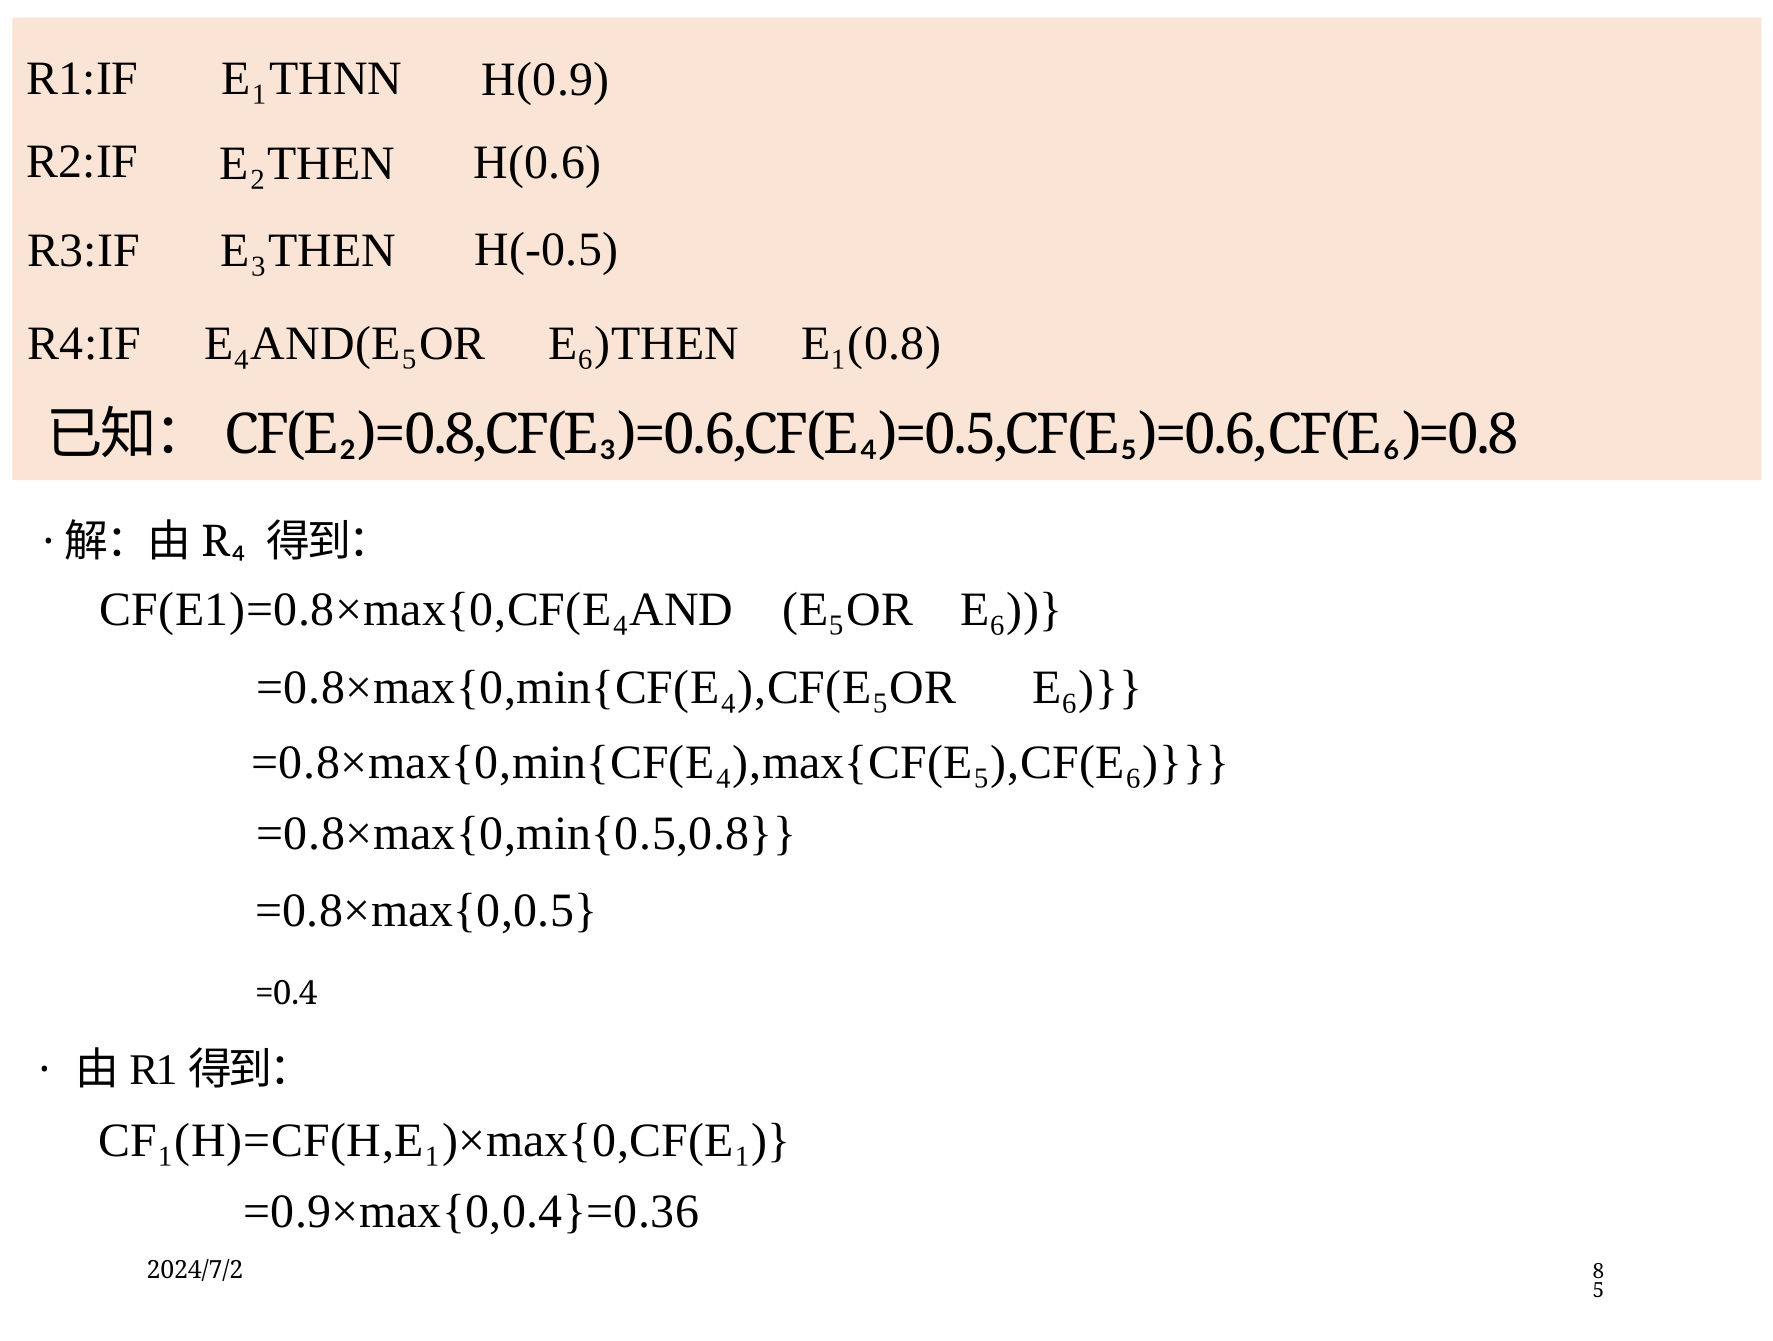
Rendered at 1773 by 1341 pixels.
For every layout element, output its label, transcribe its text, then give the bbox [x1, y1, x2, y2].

table_header R1:IF [26, 59, 180, 125]
table_cell E₂THEN [180, 125, 437, 214]
text_box 85 [1590, 1260, 1615, 1285]
table_cell H(-0.5) [437, 214, 619, 281]
table_cell R2:IF [26, 125, 180, 214]
table_cell H(0.6) [437, 125, 619, 214]
table_header E₁THNN [180, 59, 437, 125]
table_cell E₃THEN [180, 214, 437, 281]
table_cell R3:IF [26, 214, 180, 281]
text_box ·解：由R₄ 得到： CF(E1)=0.8×max{0,CF(E₄AND (E₅OR E₆))} =0.8×max{0,min{CF(E₄),CF(E₅OR E₆)}} =0.8×max{0,min{CF(E₄),max{CF(E₅),CF(E₆)}}} =0.8×max{0,min{0.5,0.8}} =0.8×max{0,0.5} =0.4 · 由R1得到： CF₁(H)=CF(H,E₁)×max{0,CF(E₁)} =0.9×max{0,0.4}=0.36 2024/7/2 [36, 502, 1230, 1288]
table_header H(0.9) [437, 59, 619, 125]
text_box R4:IF E₄AND(E₅OR E₆)THEN E₁(0.8) 已知：CF(E₂)=0.8,CF(E₃)=0.6,CF(E₄)=0.5,CF(E₅)=0.6,CF(E₆)=0.8 [12, 17, 1762, 481]
